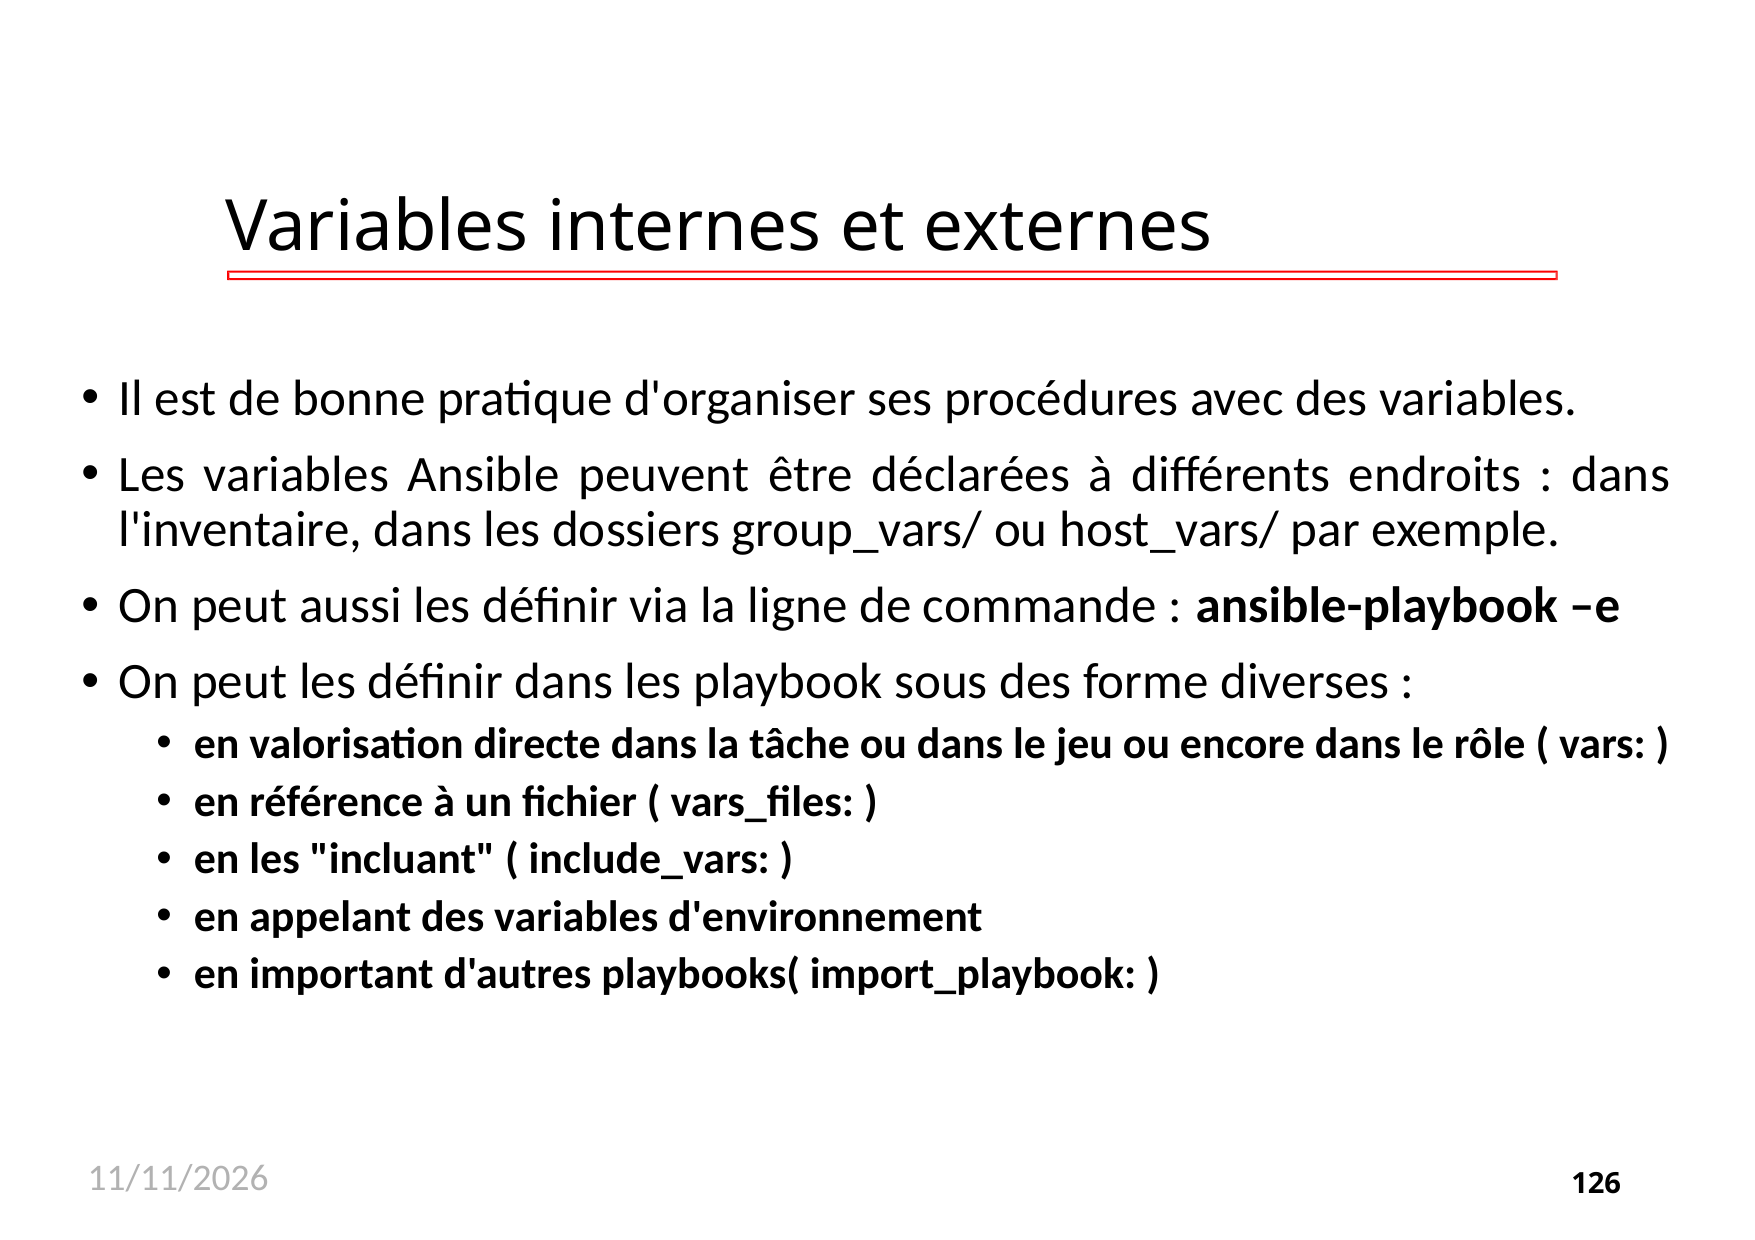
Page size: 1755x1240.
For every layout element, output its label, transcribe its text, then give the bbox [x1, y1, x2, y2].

slide_number 126 [1567, 1164, 1715, 1215]
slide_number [87, 1152, 492, 1215]
title Variables internes et externes [225, 179, 1559, 266]
text_box Il est de bonne pratique d'organiser ses procédures avec des variables. Les variables Ansible peuvent être déclarées à différents endroits : dans l'inventaire, dans les dossiers group_vars/ ou host_vars/ par exemple. On peut aussi les définir via la ligne de commande : ansible-playbook –e On peut les définir dans les playbook sous des forme diverses : en valorisation directe dans la tâche ou dans le jeu ou encore dans le rôle ( vars: ) en référence à un fichier ( vars_files: ) en les "incluant" ( include_vars: ) en appelant des variables d'environnement en important d'autres playbooks( import_playbook: ) [81, 369, 1673, 999]
